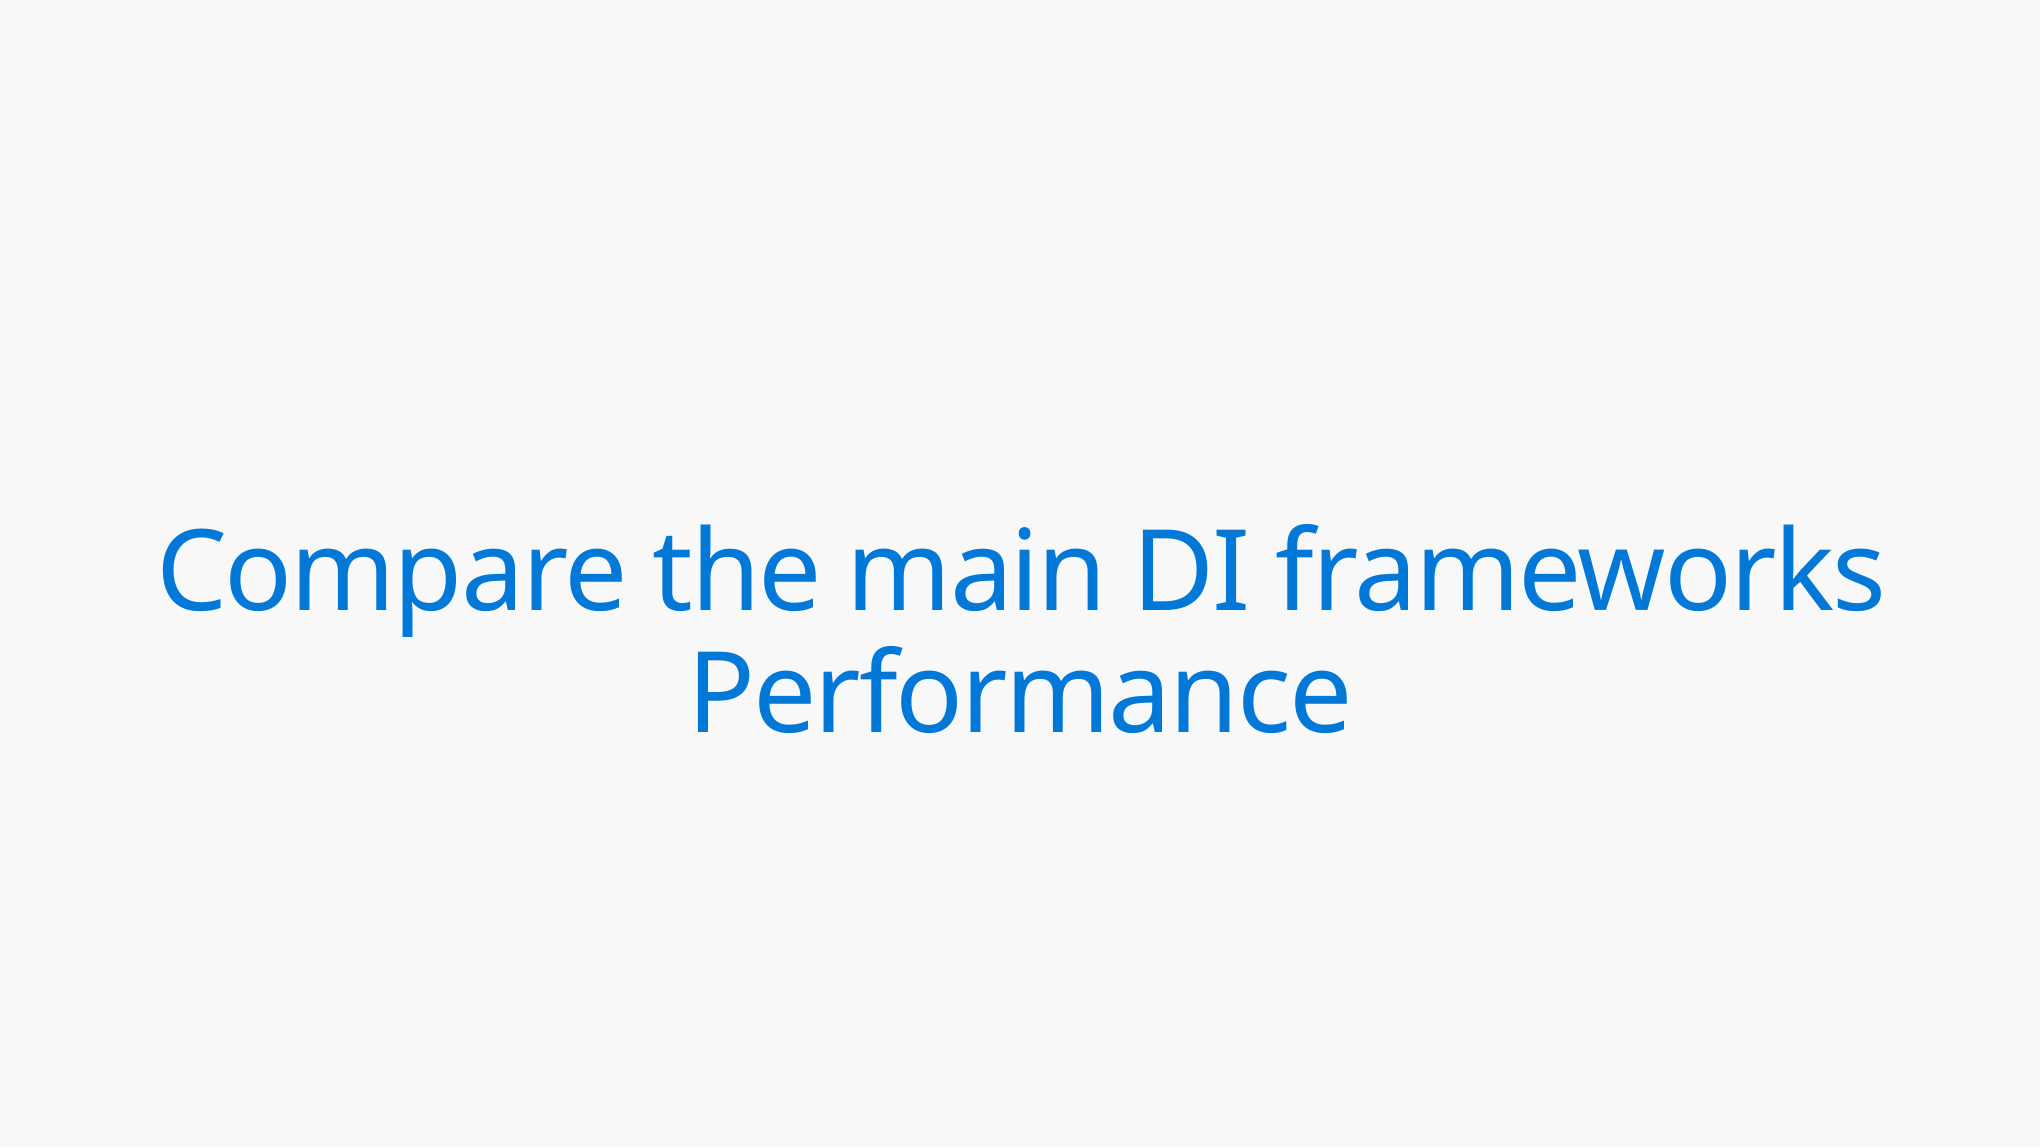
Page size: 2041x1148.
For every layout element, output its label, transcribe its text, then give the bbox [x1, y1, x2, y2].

title Compare the main DI frameworks Performance [7, 498, 2033, 654]
